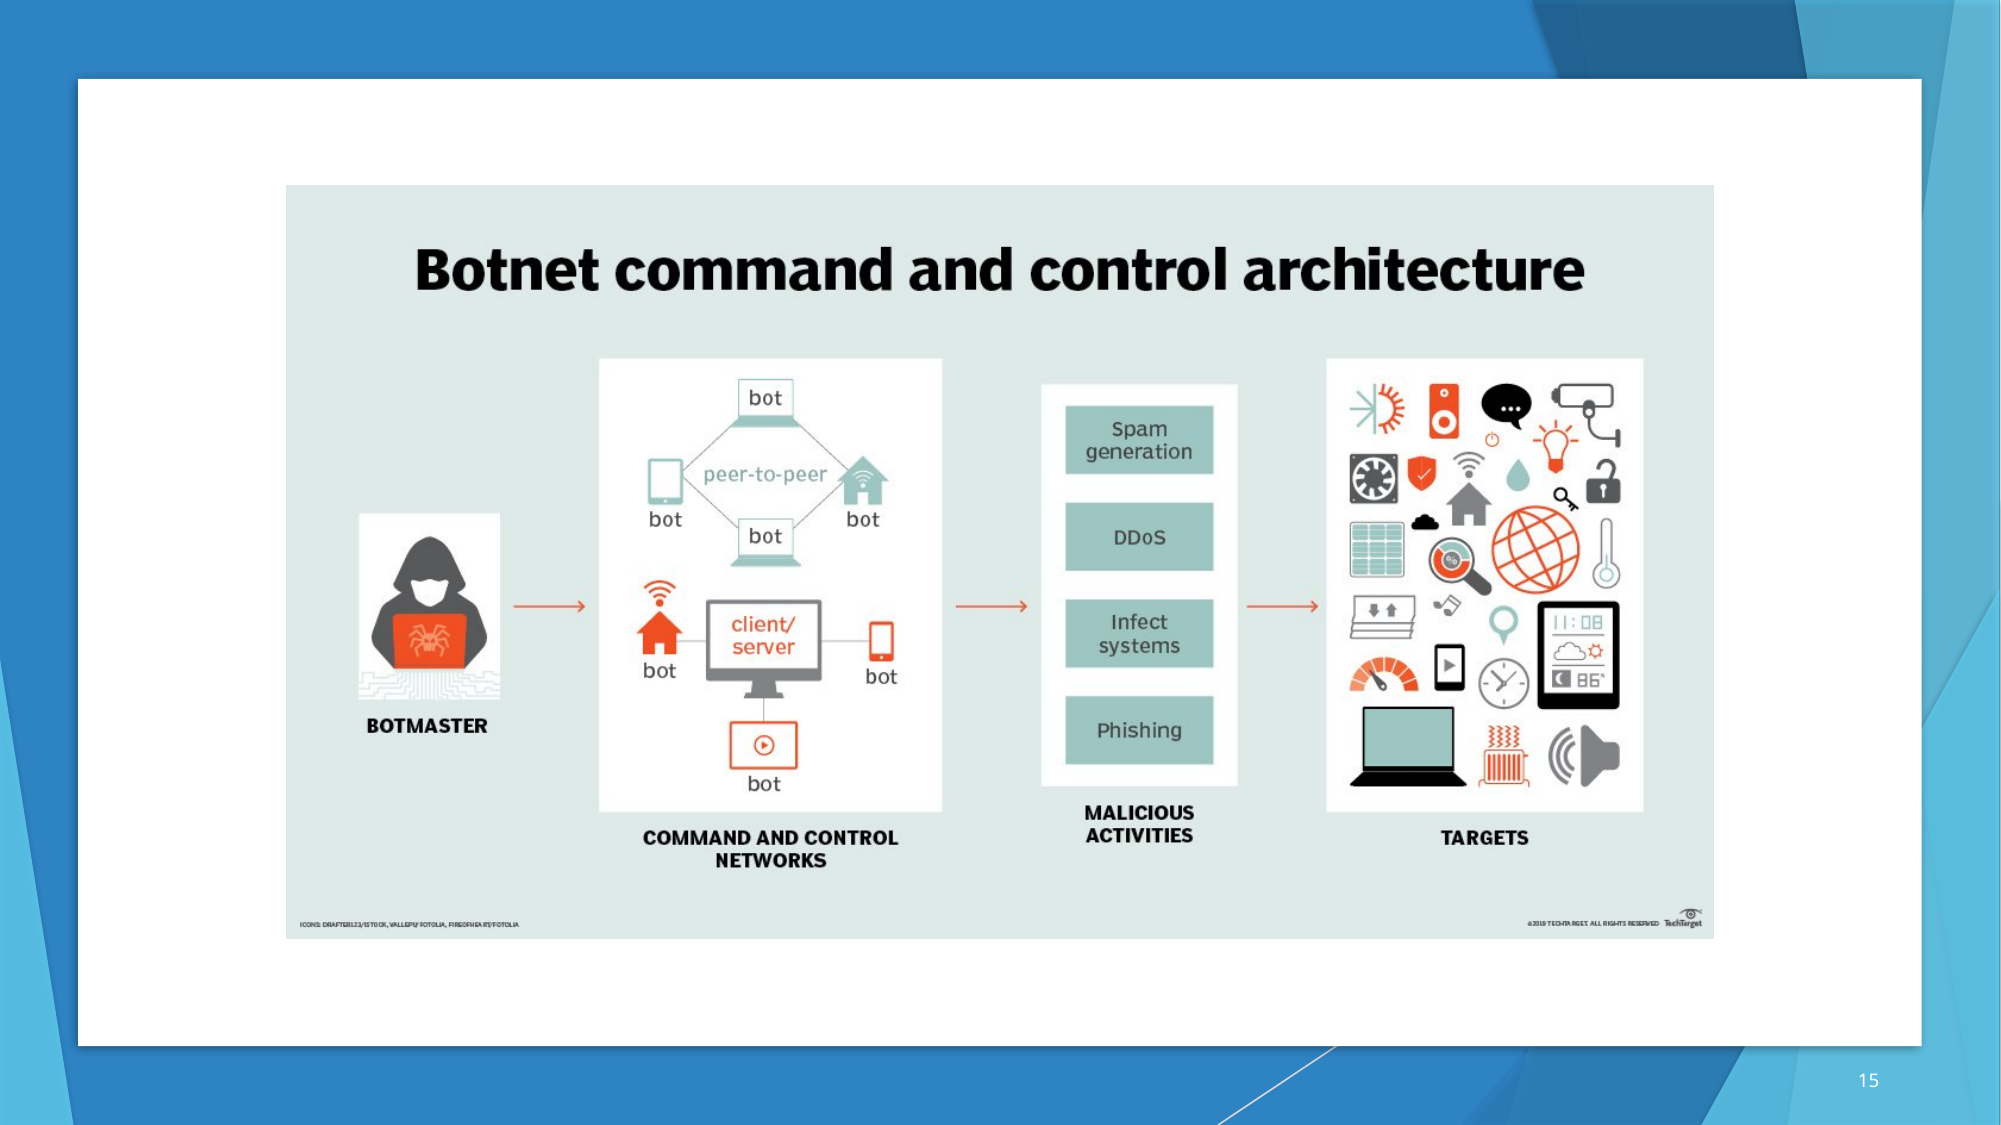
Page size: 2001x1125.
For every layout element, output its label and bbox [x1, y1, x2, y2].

text_box [0, 0, 2000, 1125]
list [285, 185, 1715, 940]
